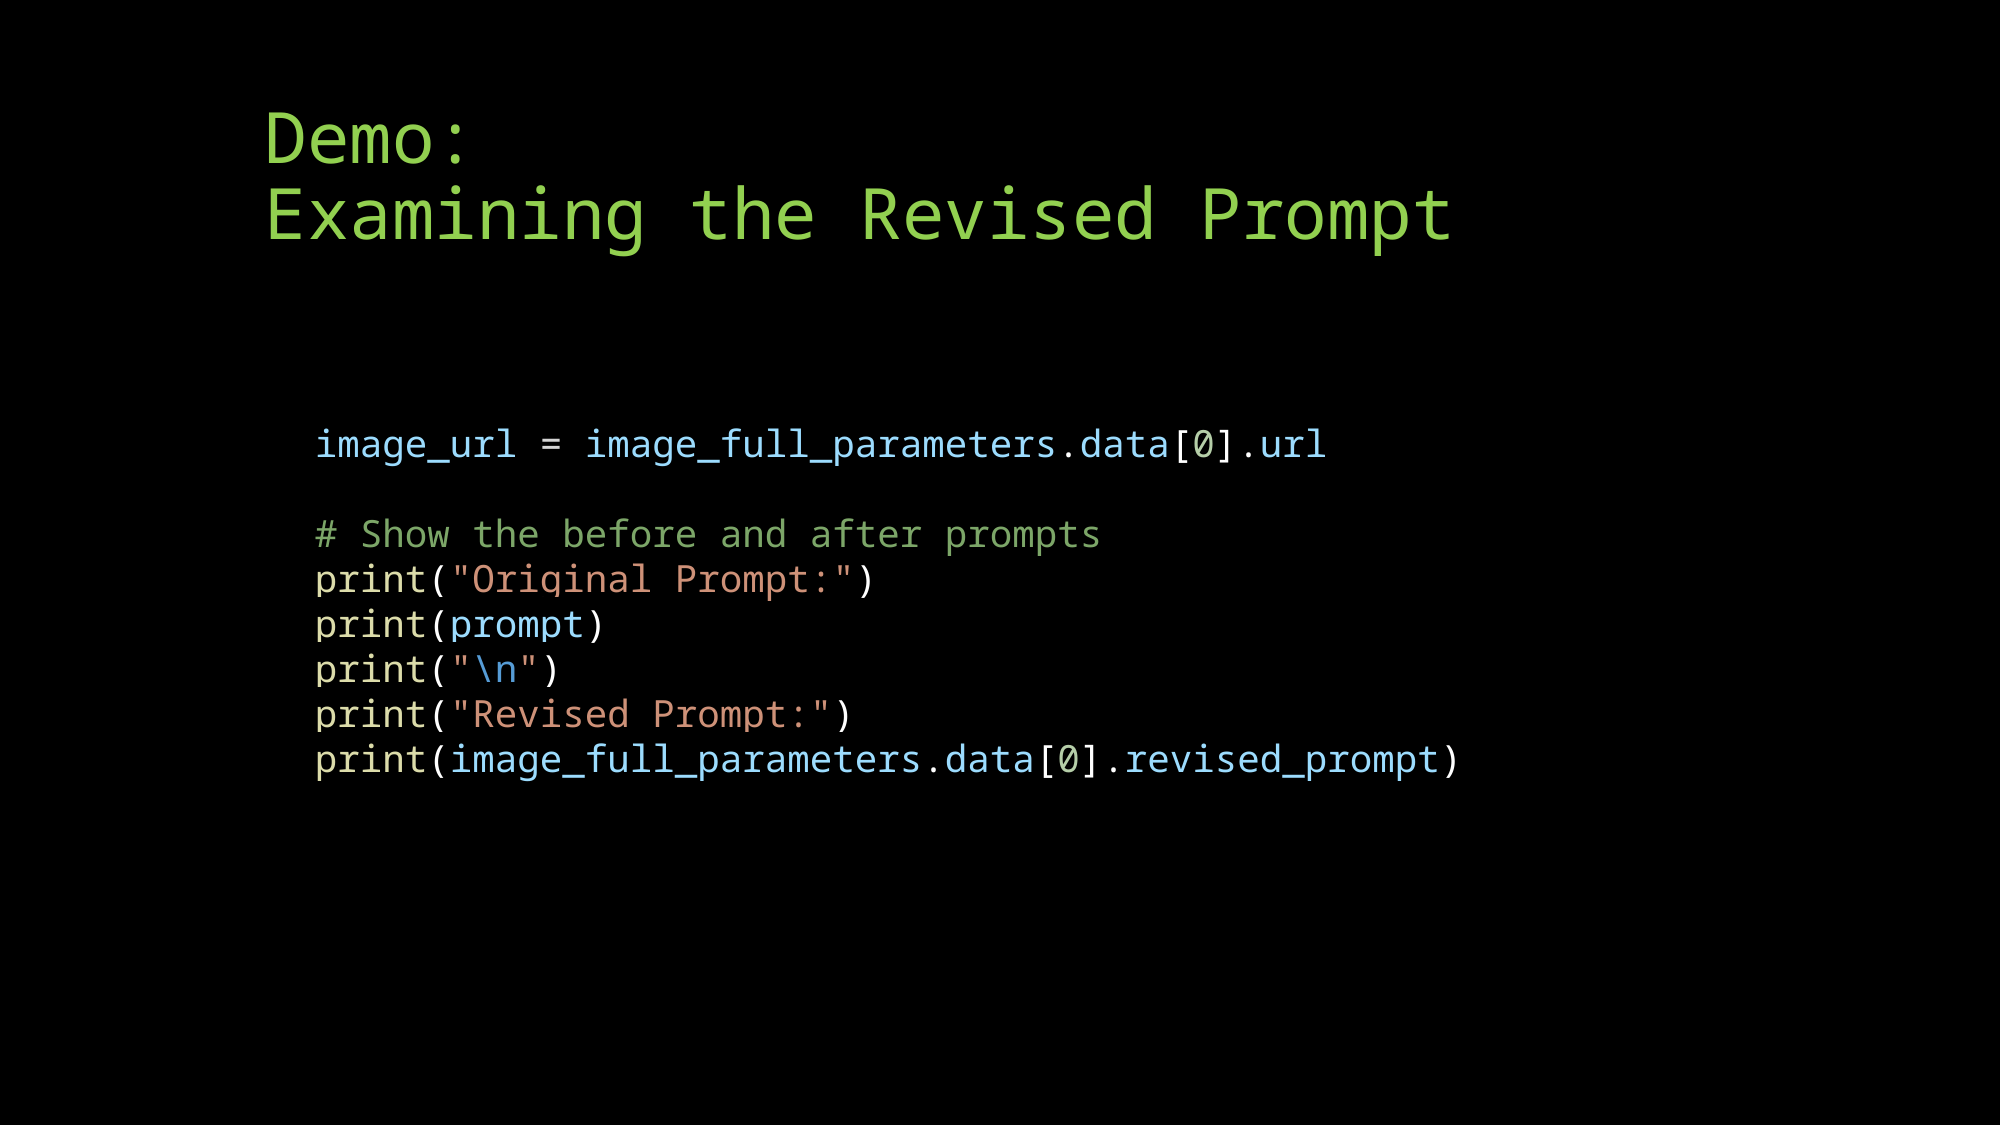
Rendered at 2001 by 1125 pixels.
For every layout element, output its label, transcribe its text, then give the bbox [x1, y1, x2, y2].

text_box image_url = image_full_parameters.data[0].url # Show the before and after prompts print("Original Prompt:") print(prompt) print("\n") print("Revised Prompt:") print(image_full_parameters.data[0].revised_prompt) [300, 412, 1600, 788]
title Demo: Examining the Revised Prompt [249, 75, 1750, 263]
